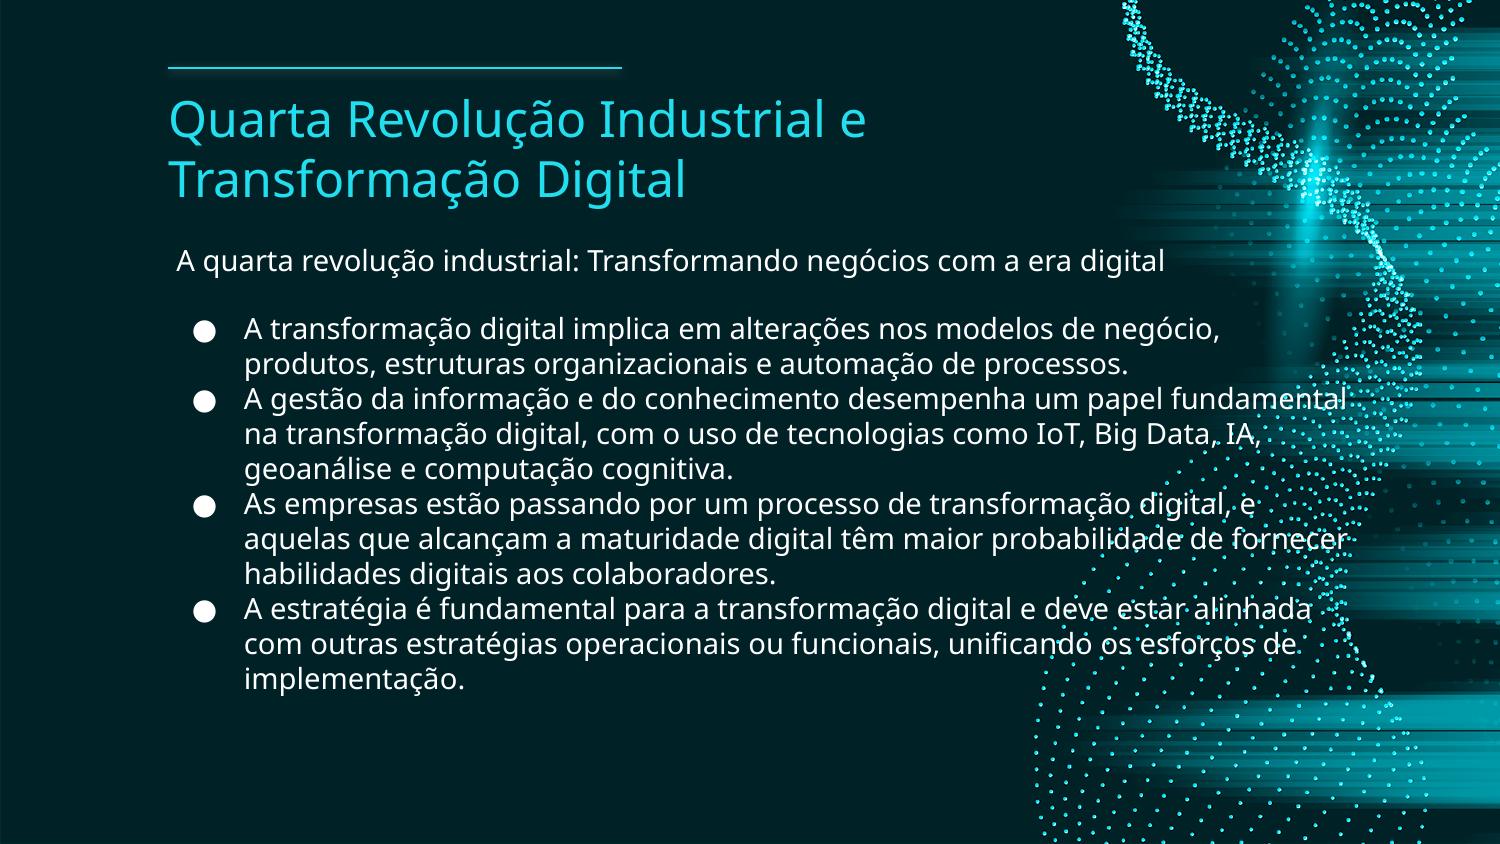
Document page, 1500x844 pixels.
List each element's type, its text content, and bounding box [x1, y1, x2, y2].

picture [0, 0, 1500, 844]
title Quarta Revolução Industrial e Transformação Digital [153, 72, 1017, 227]
list A quarta revolução industrial: Transformando negócios com a era digital A transformação digital implica em alterações nos modelos de negócio, produtos, estruturas organizacionais e automação de processos. A gestão da informação e do conhecimento desempenha um papel fundamental na transformação digital, com o uso de tecnologias como IoT, Big Data, IA, geoanálise e computação cognitiva. As empresas estão passando por um processo de transformação digital, e aquelas que alcançam a maturidade digital têm maior probabilidade de fornecer habilidades digitais aos colaboradores. A estratégia é fundamental para a transformação digital e deve estar alinhada com outras estratégias operacionais ou funcionais, unificando os esforços de implementação. [153, 227, 1374, 761]
